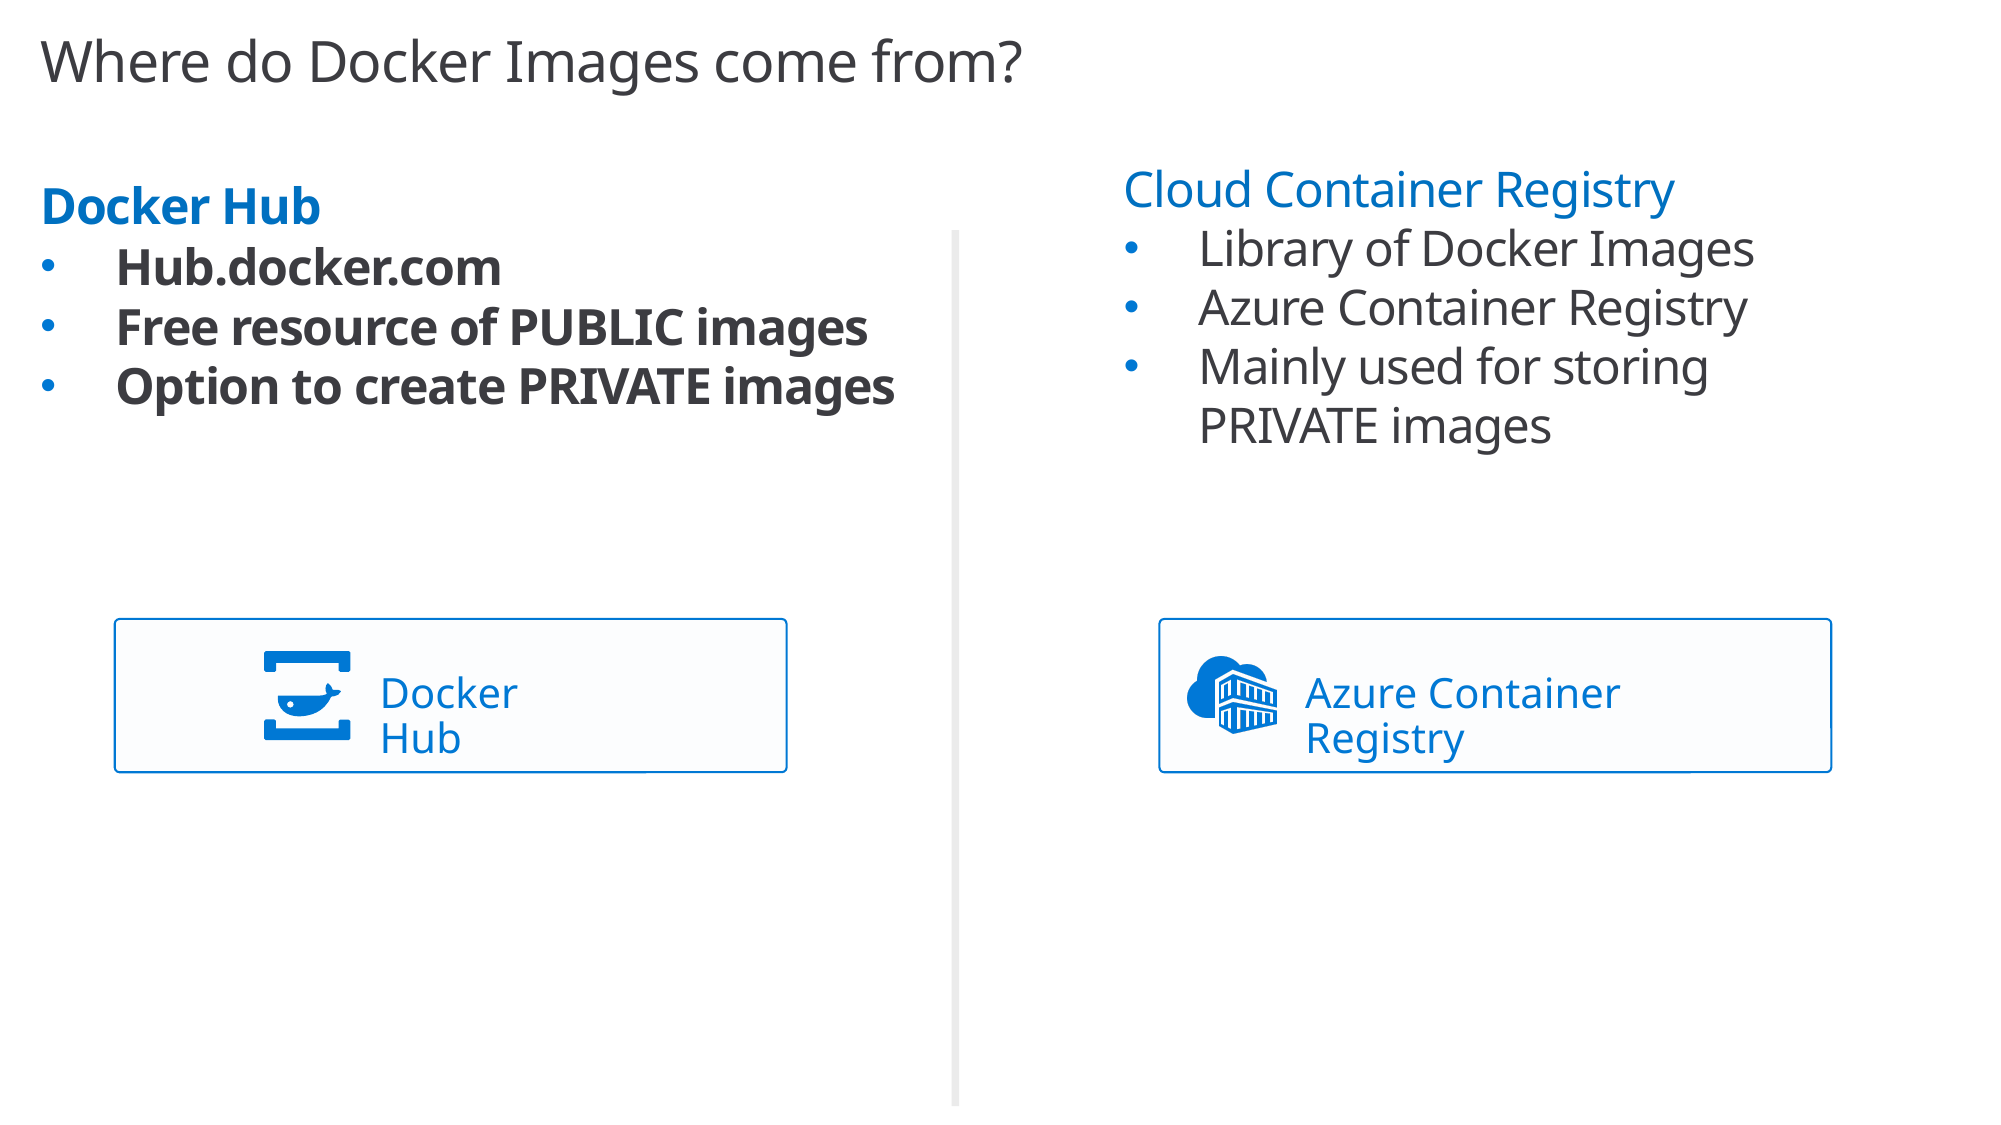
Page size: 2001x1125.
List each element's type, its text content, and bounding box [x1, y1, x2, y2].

text_box [951, 229, 960, 1107]
title Where do Docker Images come from? [40, 33, 1891, 150]
picture [1183, 645, 1283, 746]
list Cloud Container Registry Library of Docker Images Azure Container Registry Mainly used for storing PRIVATE images [1124, 158, 1877, 563]
subtitle Docker Hub Hub.docker.com Free resource of PUBLIC images Option to create PRIVATE images [40, 159, 960, 494]
text_box [264, 651, 351, 672]
text_box [264, 719, 351, 741]
text_box [1158, 618, 1833, 774]
text_box [113, 618, 788, 774]
text_box [277, 683, 341, 717]
text_box Azure Container Registry [1275, 648, 1807, 787]
text_box Docker Hub [349, 648, 639, 787]
